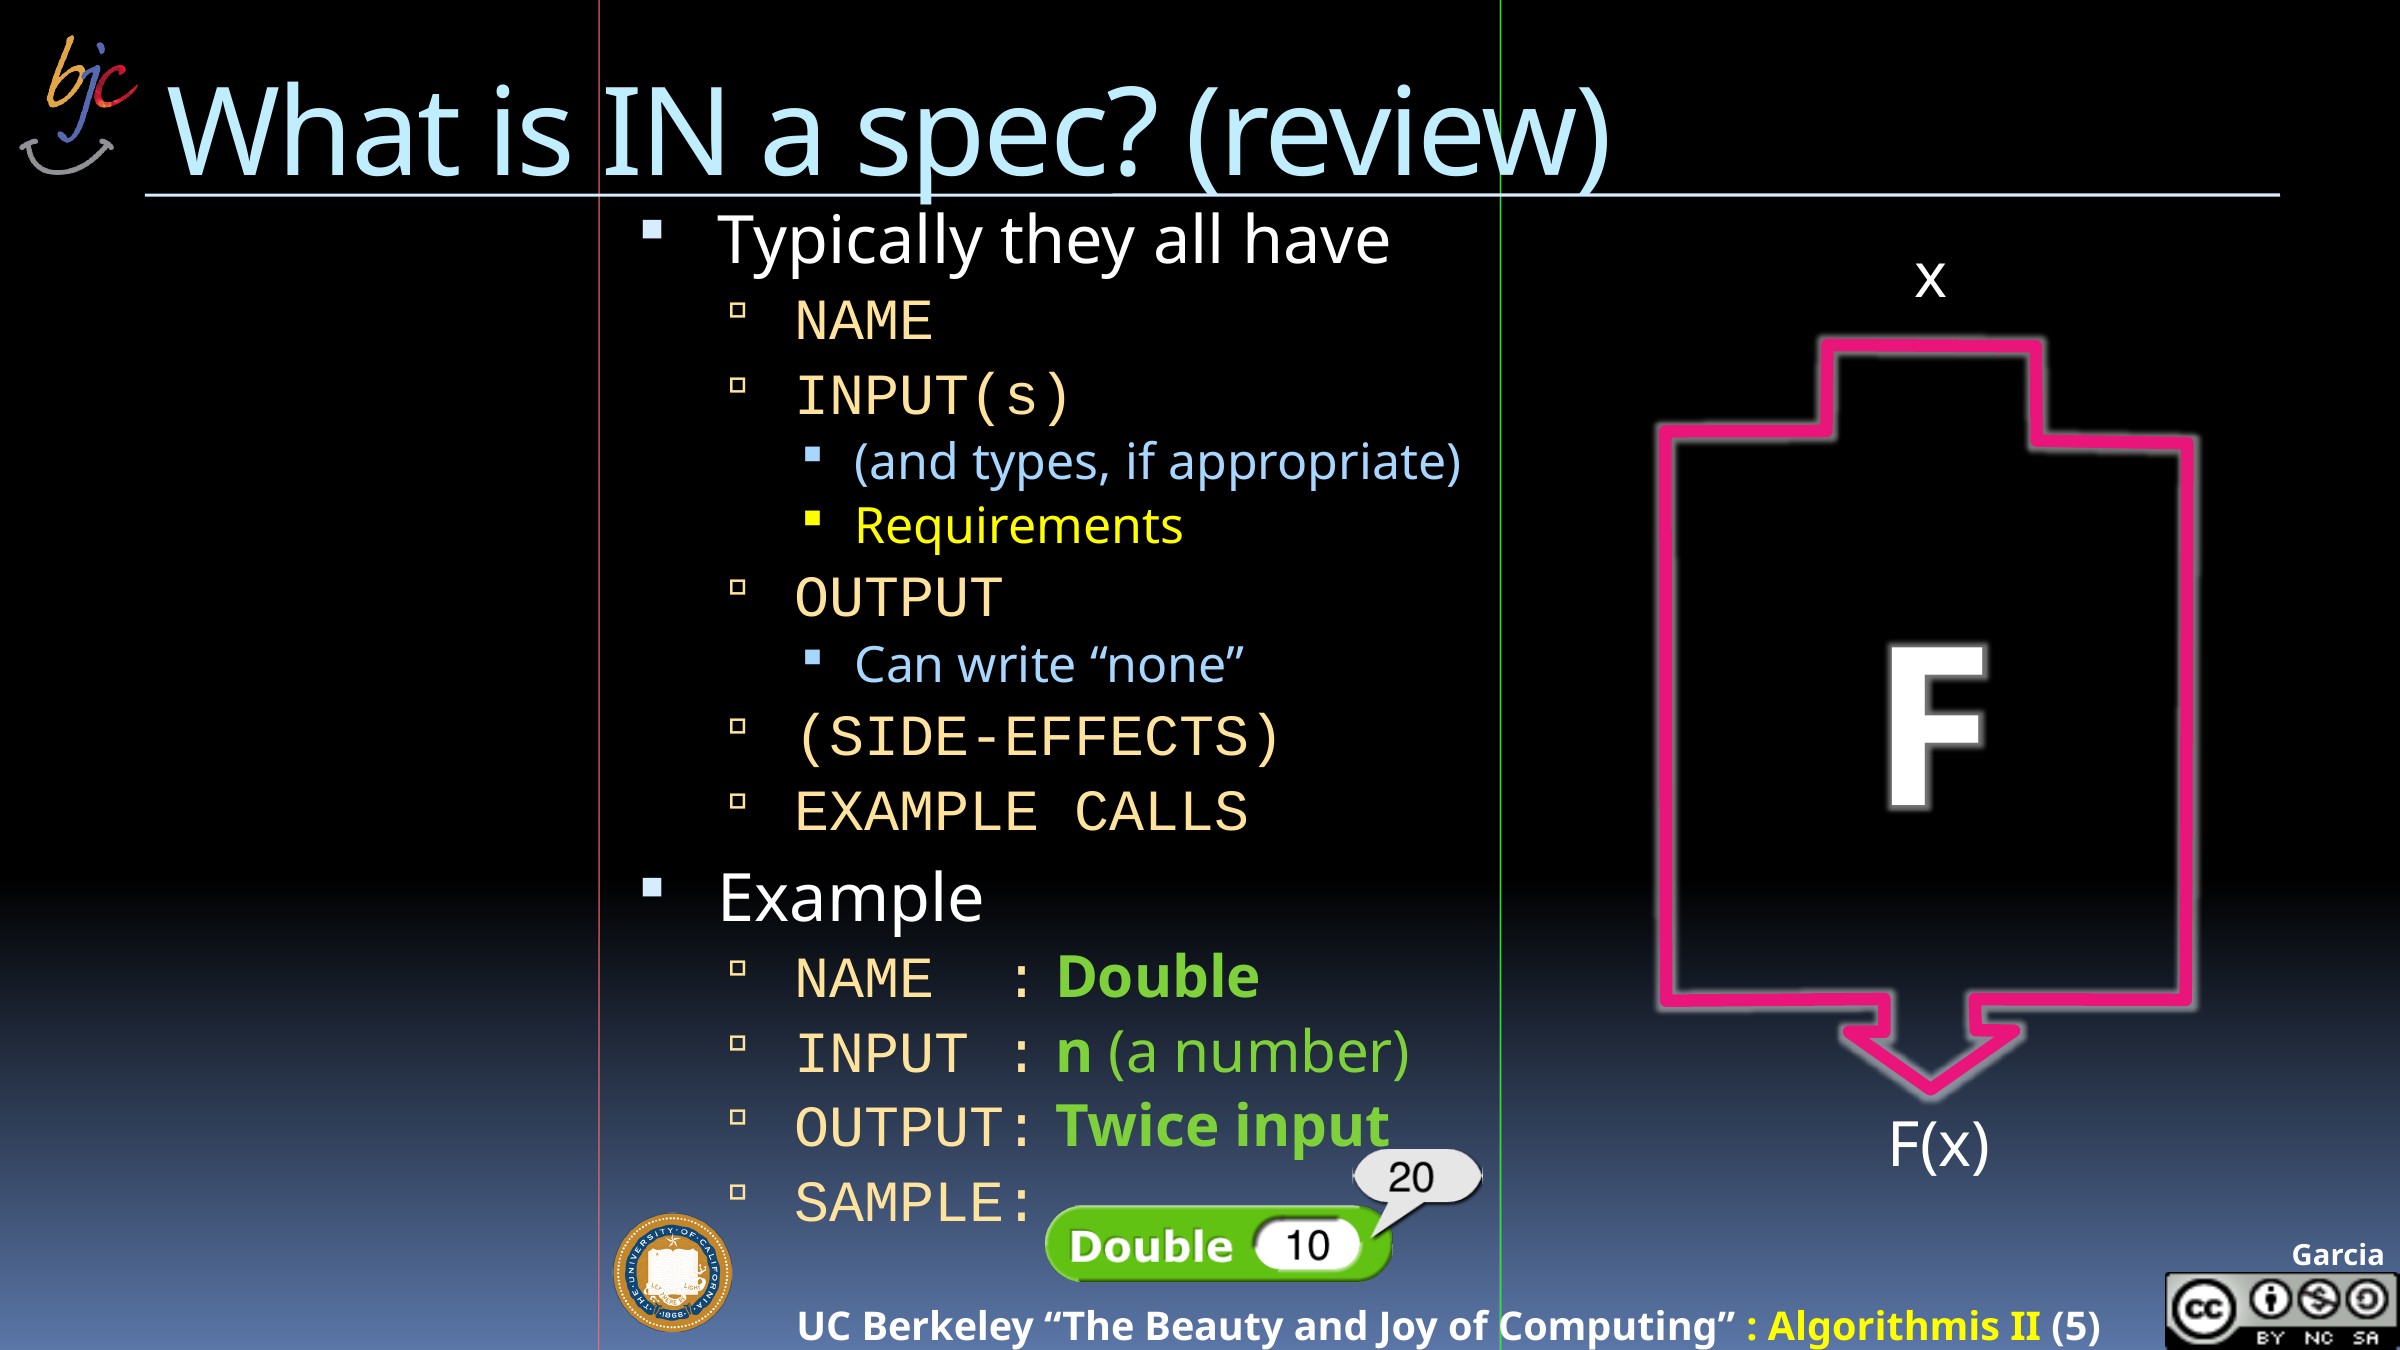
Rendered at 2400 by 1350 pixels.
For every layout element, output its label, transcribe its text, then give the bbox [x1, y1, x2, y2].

list Typically they all have NAME INPUT(s) (and types, if appropriate) Requirements OUTPUT Can write “none” (SIDE-EFFECTS) EXAMPLE CALLS Example NAME : Double INPUT : n (a number) OUTPUT: Twice input SAMPLE: [599, 194, 1601, 1240]
text_box x [1827, 226, 2038, 362]
picture [0, 0, 2400, 1350]
text_box F(x) [1827, 1094, 2038, 1230]
title What is IN a spec? (review) [144, 41, 2288, 192]
text_box F [1663, 343, 2189, 1091]
